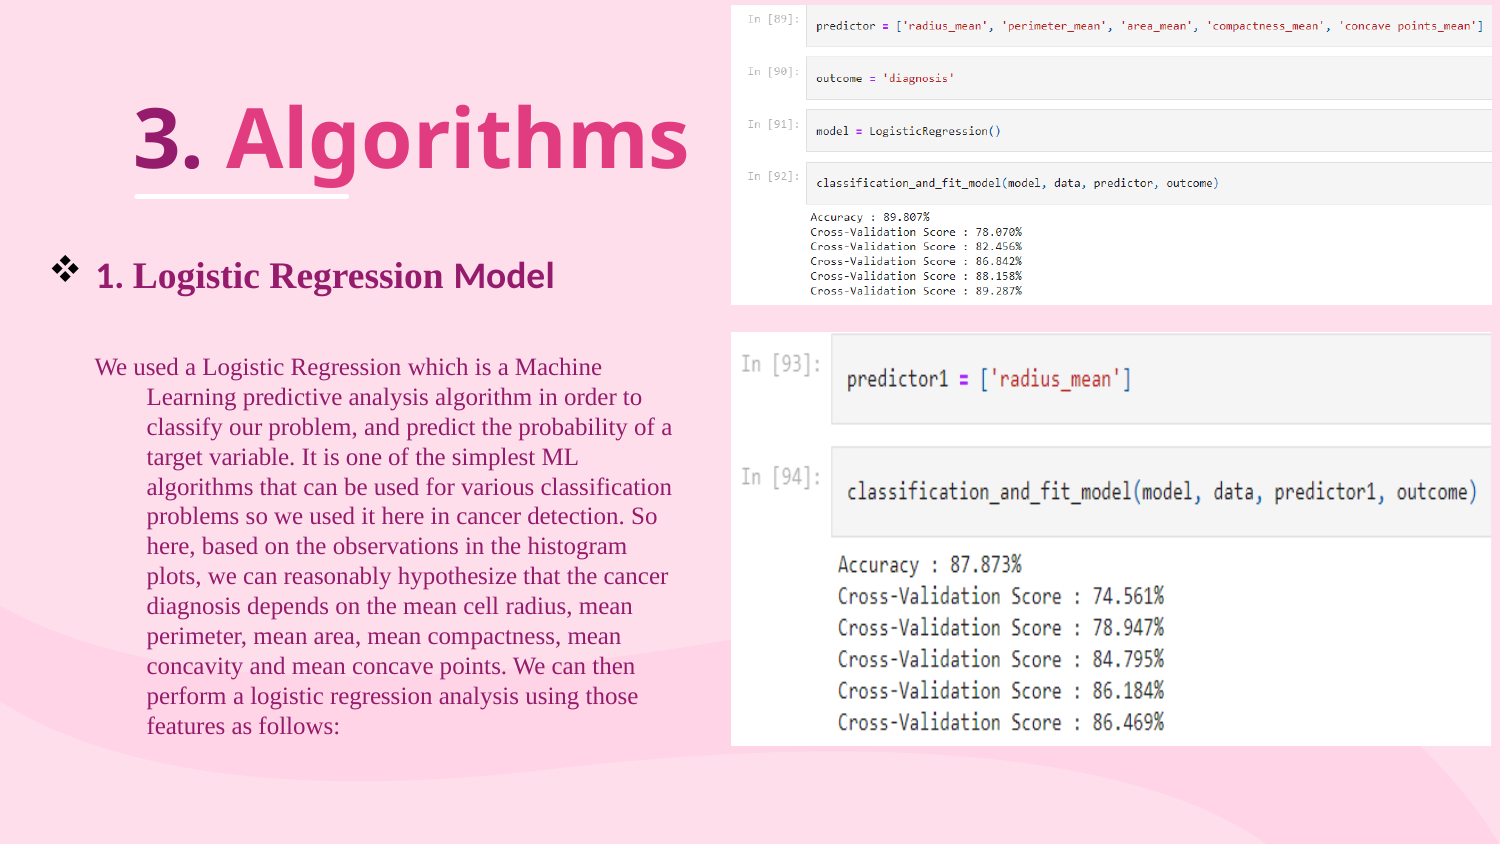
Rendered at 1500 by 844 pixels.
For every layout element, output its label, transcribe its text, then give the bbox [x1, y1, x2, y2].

subtitle We used a Logistic Regression which is a Machine Learning predictive analysis algorithm in order to classify our problem, and predict the probability of a target variable. It is one of the simplest ML algorithms that can be used for various classification problems so we used it here in cancer detection. So here, based on the observations in the histogram plots, we can reasonably hypothesize that the cancer diagnosis depends on the mean cell radius, mean perimeter, mean area, mean compactness, mean concavity and mean concave points. We can then perform a logistic regression analysis using those features as follows: [56, 304, 690, 789]
text_box 1. Logistic Regression Model [33, 244, 690, 304]
picture [730, 5, 1492, 305]
picture [730, 332, 1492, 746]
title 3. Algorithms [118, 88, 725, 183]
